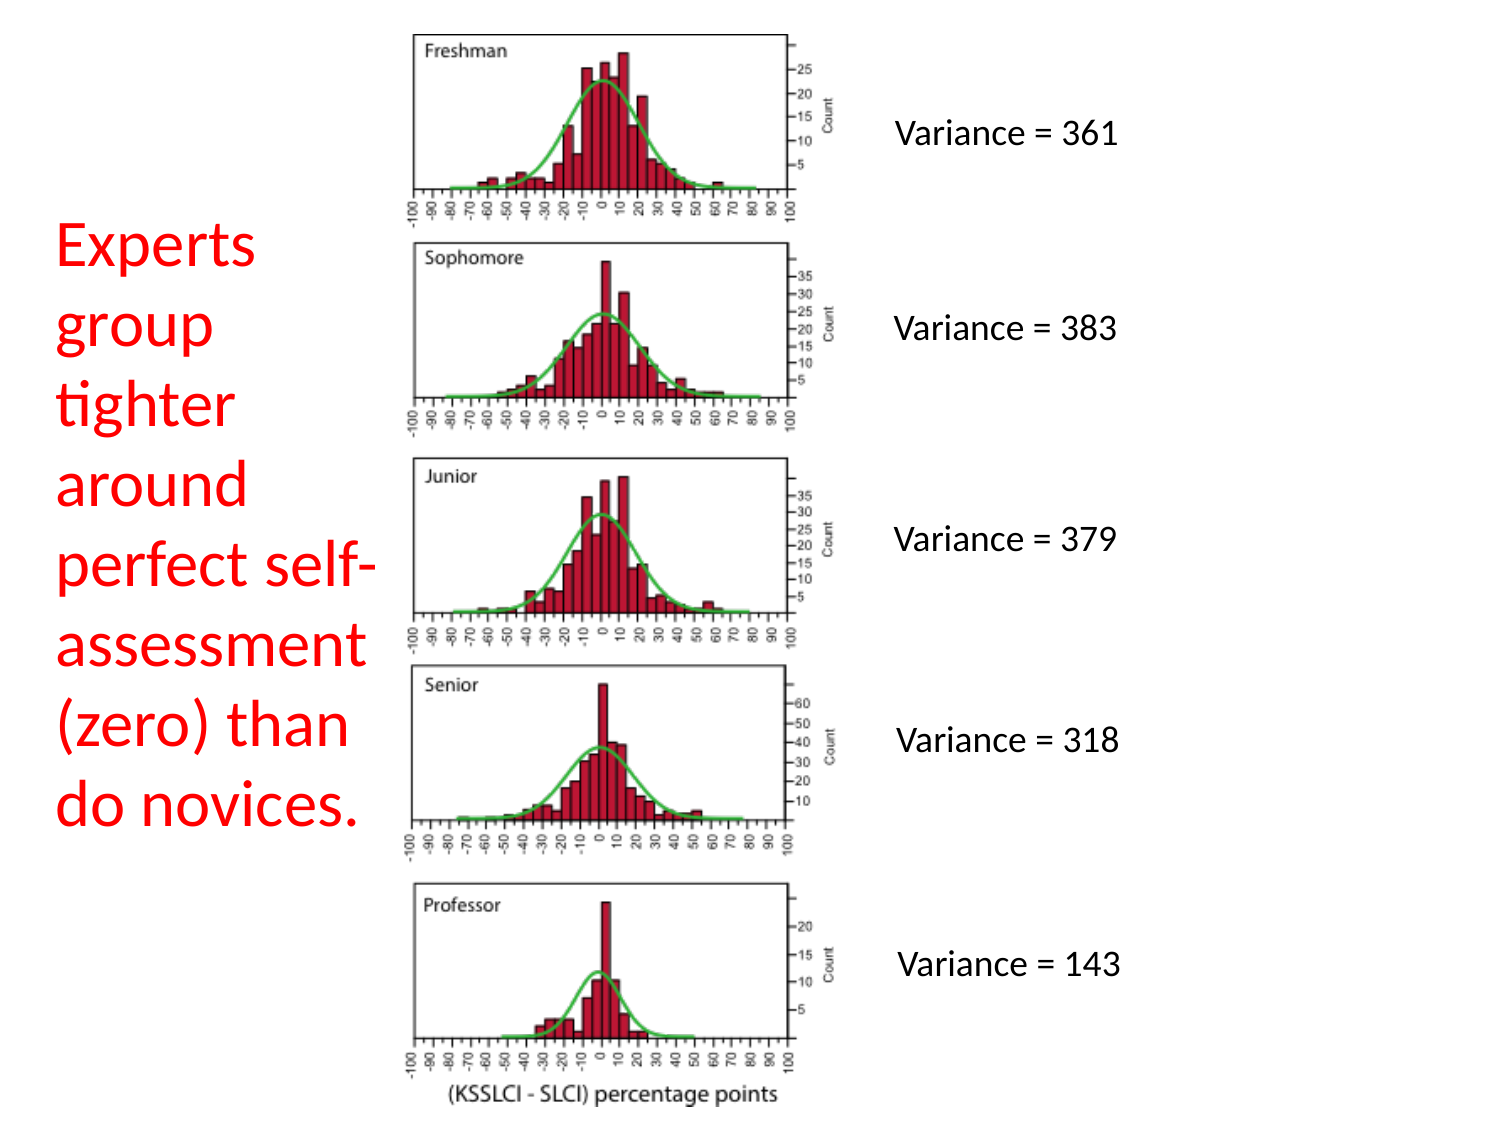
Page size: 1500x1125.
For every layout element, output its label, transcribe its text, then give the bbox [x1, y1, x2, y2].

picture [403, 34, 839, 1107]
text_box Variance = 143 [882, 931, 1137, 992]
text_box Variance = 383 [878, 295, 1133, 356]
text_box Variance = 379 [878, 506, 1133, 566]
text_box Experts group tighter around perfect self- assessment (zero) than do novices. [40, 192, 397, 847]
text_box Variance = 361 [880, 100, 1134, 161]
text_box Variance = 318 [881, 707, 1135, 768]
